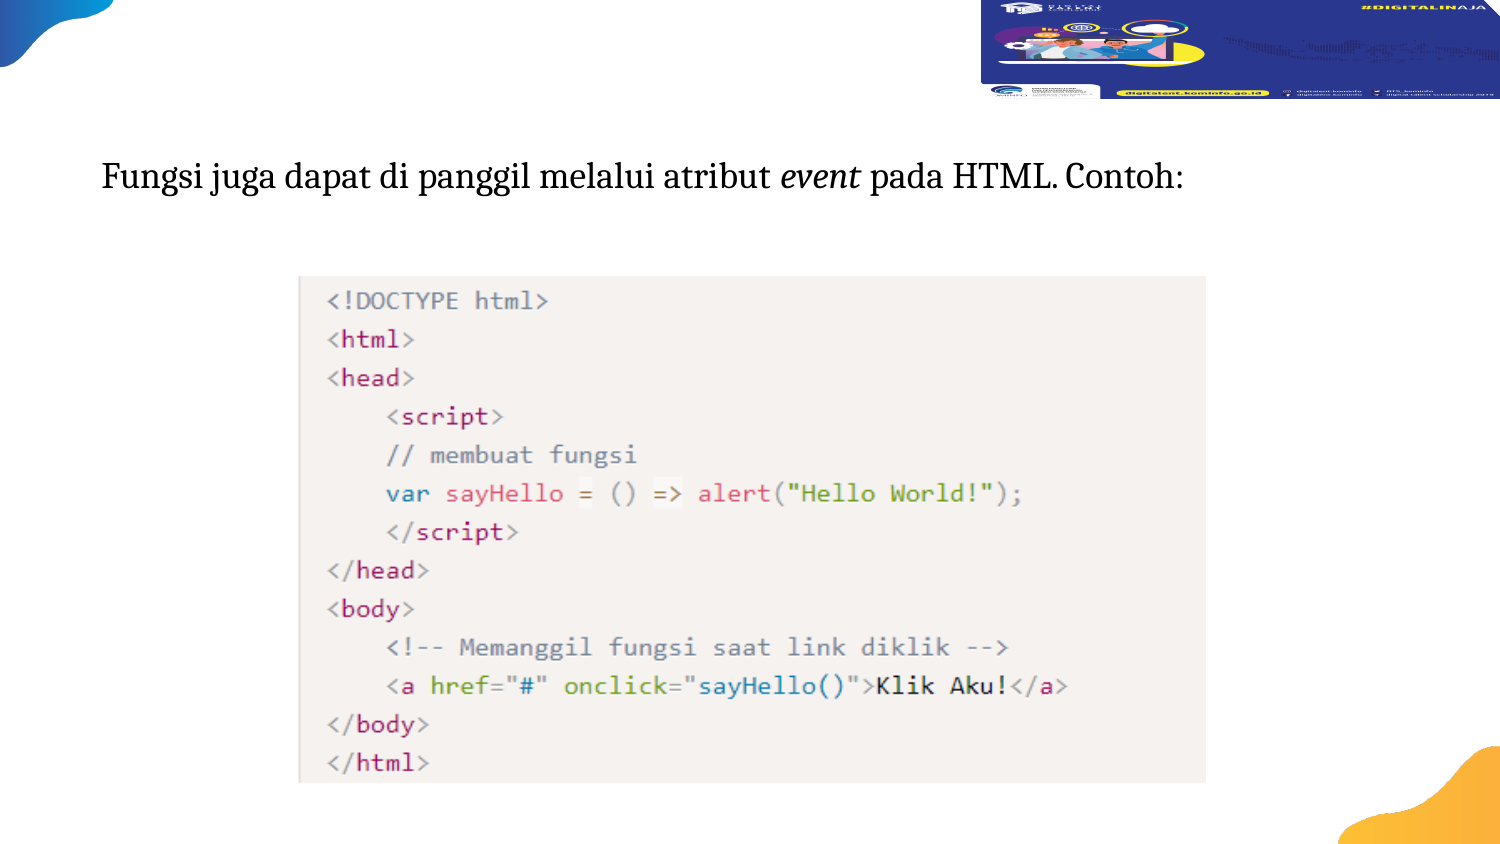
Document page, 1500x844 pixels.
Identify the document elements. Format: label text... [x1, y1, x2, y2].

picture [294, 276, 1206, 783]
picture [980, 0, 1500, 100]
picture [0, 0, 115, 73]
picture [1335, 738, 1500, 844]
text_box Fungsi juga dapat di panggil melalui atribut event pada HTML. Contoh: [54, 143, 1443, 204]
